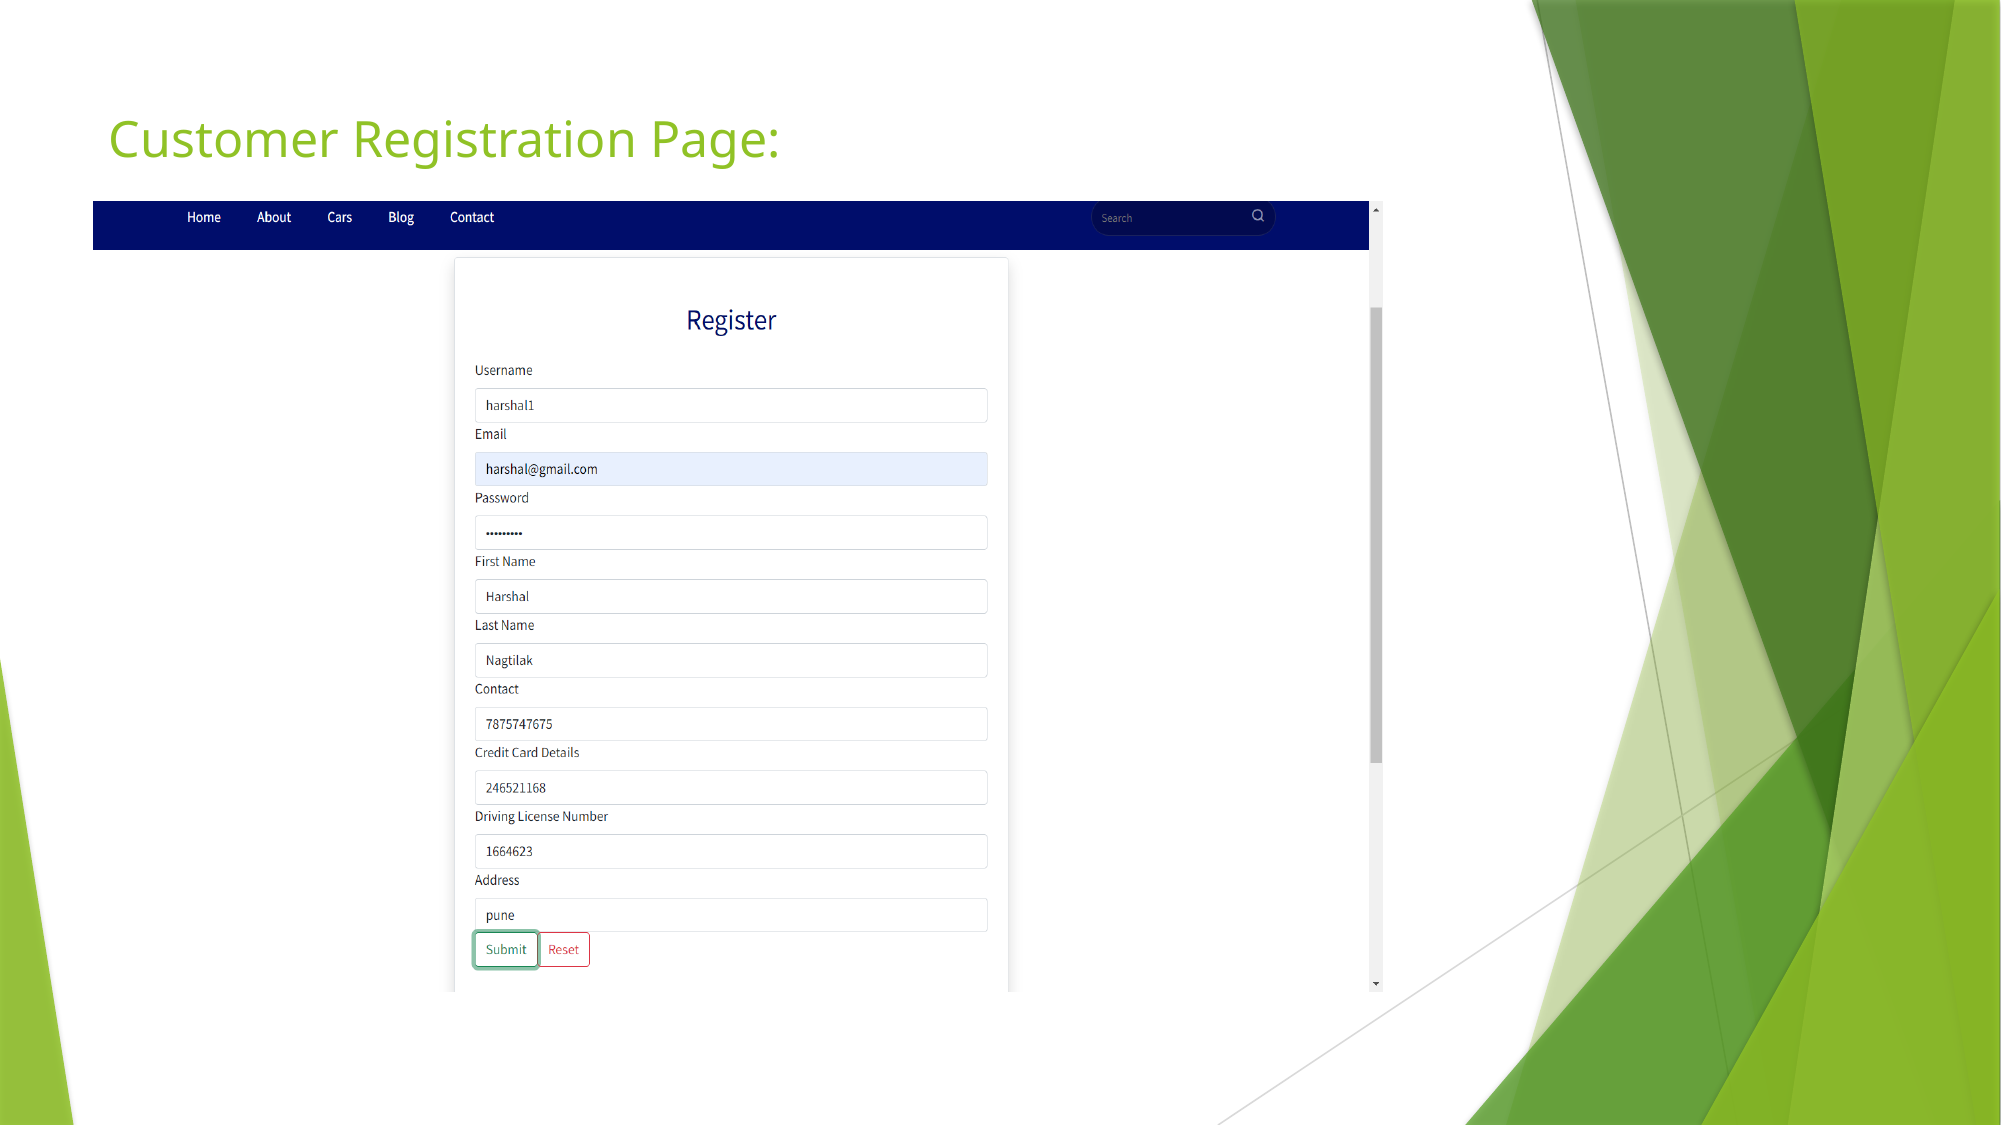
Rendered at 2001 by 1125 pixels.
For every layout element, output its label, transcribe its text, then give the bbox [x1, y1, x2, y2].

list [93, 200, 1383, 992]
title Customer Registration Page: [93, 99, 1522, 202]
